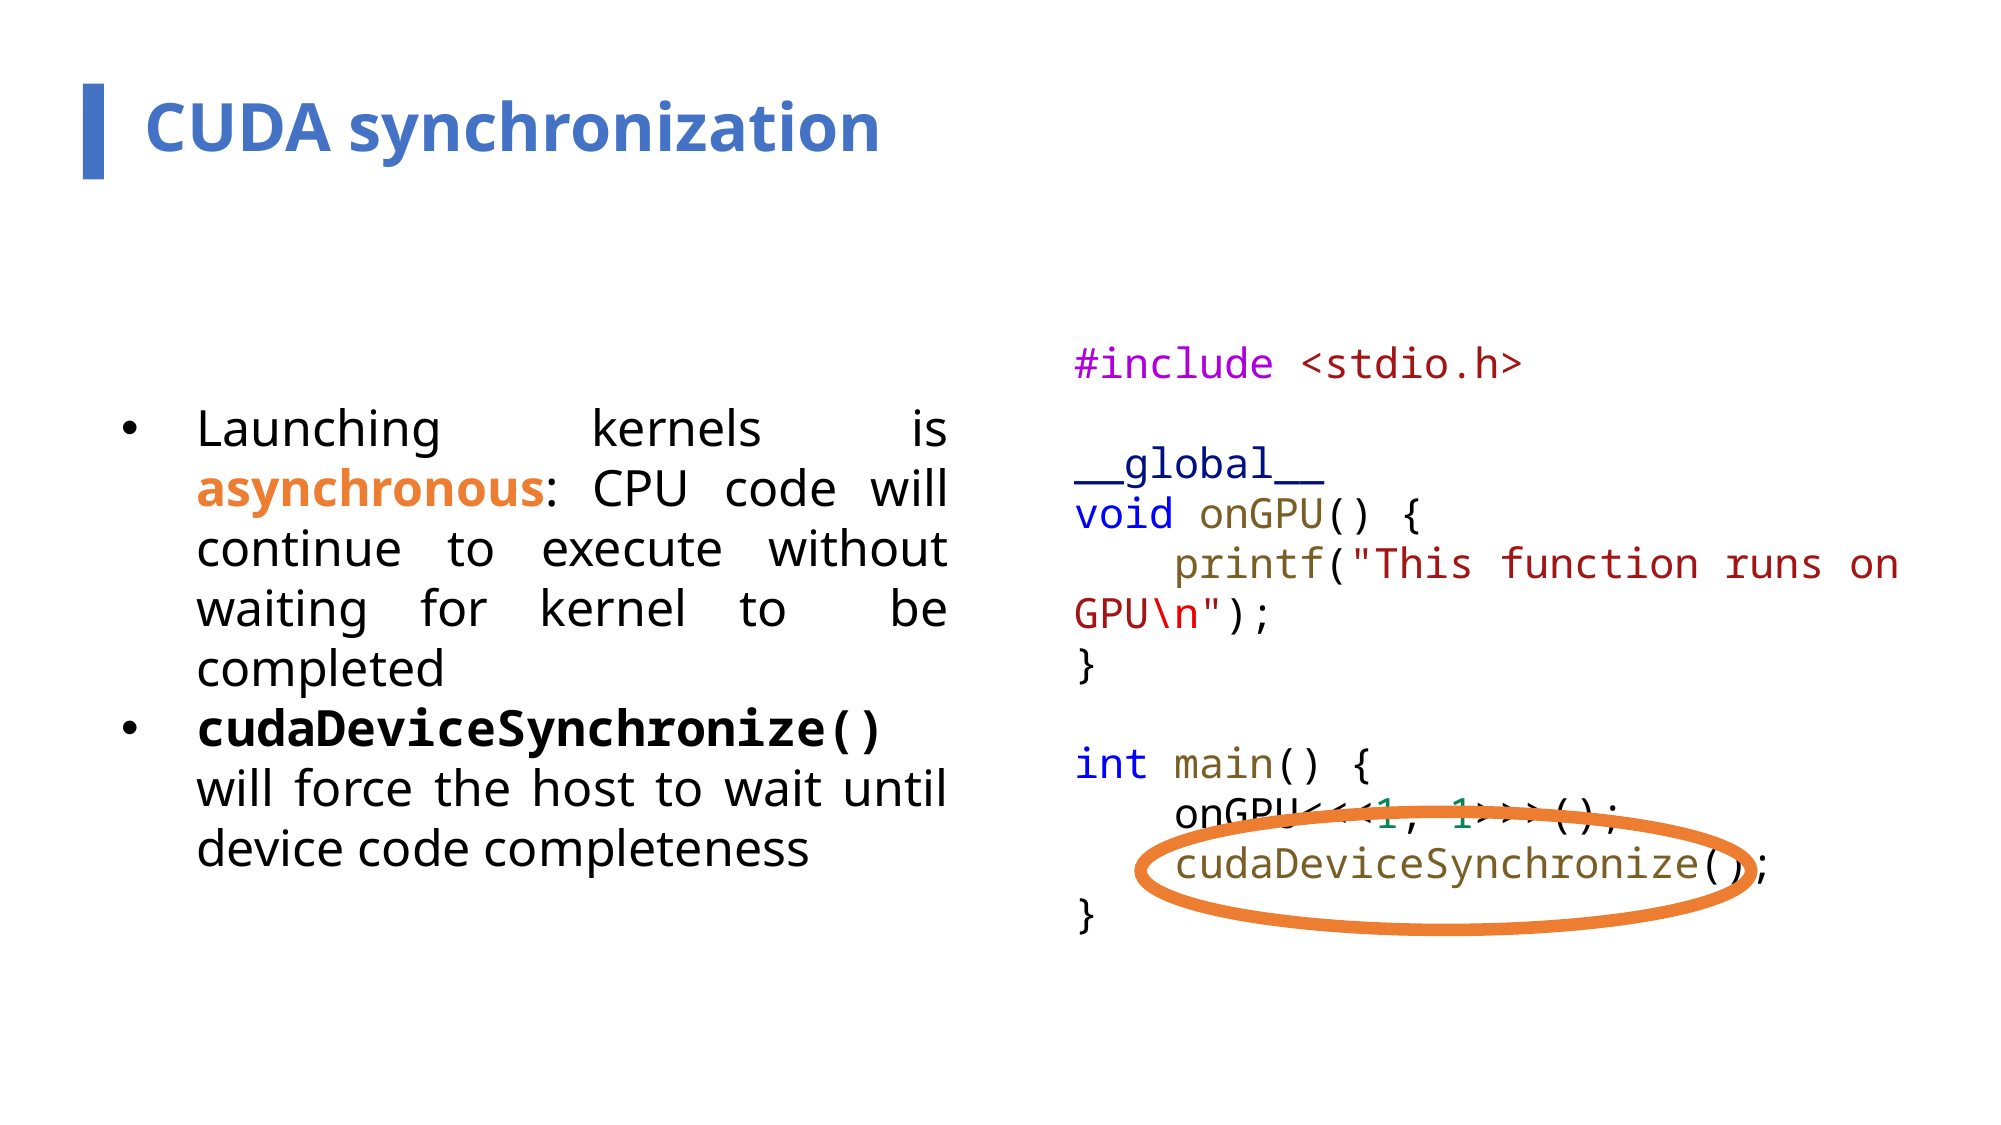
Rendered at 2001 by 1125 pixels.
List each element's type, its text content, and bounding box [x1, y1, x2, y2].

text_box #include <stdio.h> __global__ void onGPU() { printf("This function runs on GPU\n"); } int main() { onGPU<<<1, 1>>>(); cudaDeviceSynchronize(); } [1059, 329, 1917, 945]
text_box [82, 82, 105, 180]
text_box CUDA synchronization [129, 77, 1453, 172]
text_box [1139, 810, 1753, 931]
text_box Launching kernels is asynchronous: CPU code will continue to execute without waiting for kernel to be completed cudaDeviceSynchronize() will force the host to wait until device code completeness [106, 329, 964, 885]
